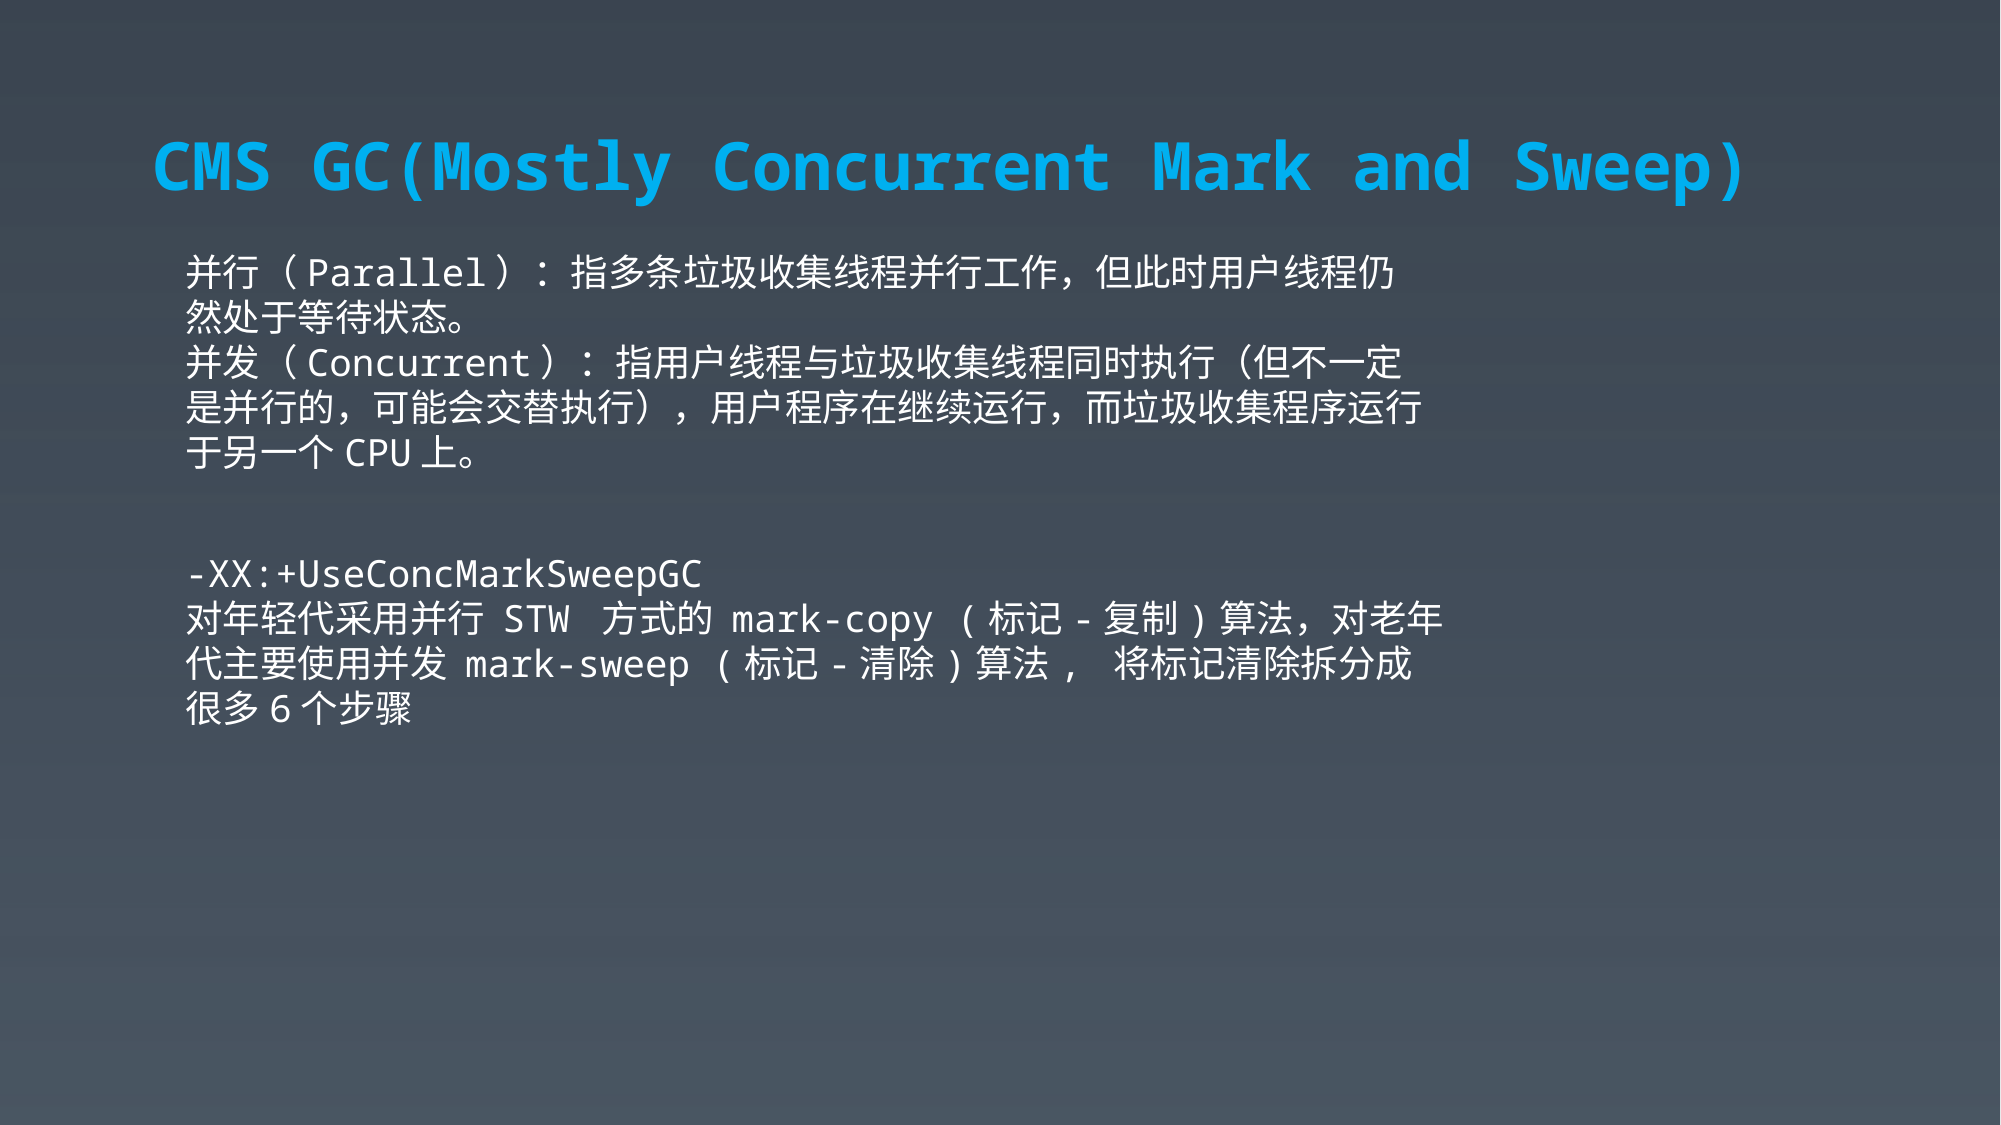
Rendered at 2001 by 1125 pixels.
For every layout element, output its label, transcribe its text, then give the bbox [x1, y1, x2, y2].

title CMS GC(Mostly Concurrent Mark and Sweep) [137, 59, 1863, 278]
picture [0, 0, 2001, 1125]
text_box -XX:+UseConcMarkSweepGC 对年轻代采用并行 STW 方式的 mark-copy (标记-复制)算法，对老年代主要使用并发 mark-sweep (标记-清除)算法, 将标记清除拆分成很多6个步骤 [170, 542, 1464, 783]
text_box 并行（Parallel）：指多条垃圾收集线程并行工作，但此时用户线程仍然处于等待状态。 并发（Concurrent）：指用户线程与垃圾收集线程同时执行（但不一定是并行的，可能会交替执行），用户程序在继续运行，而垃圾收集程序运行于另一个CPU上。 [170, 241, 1446, 482]
